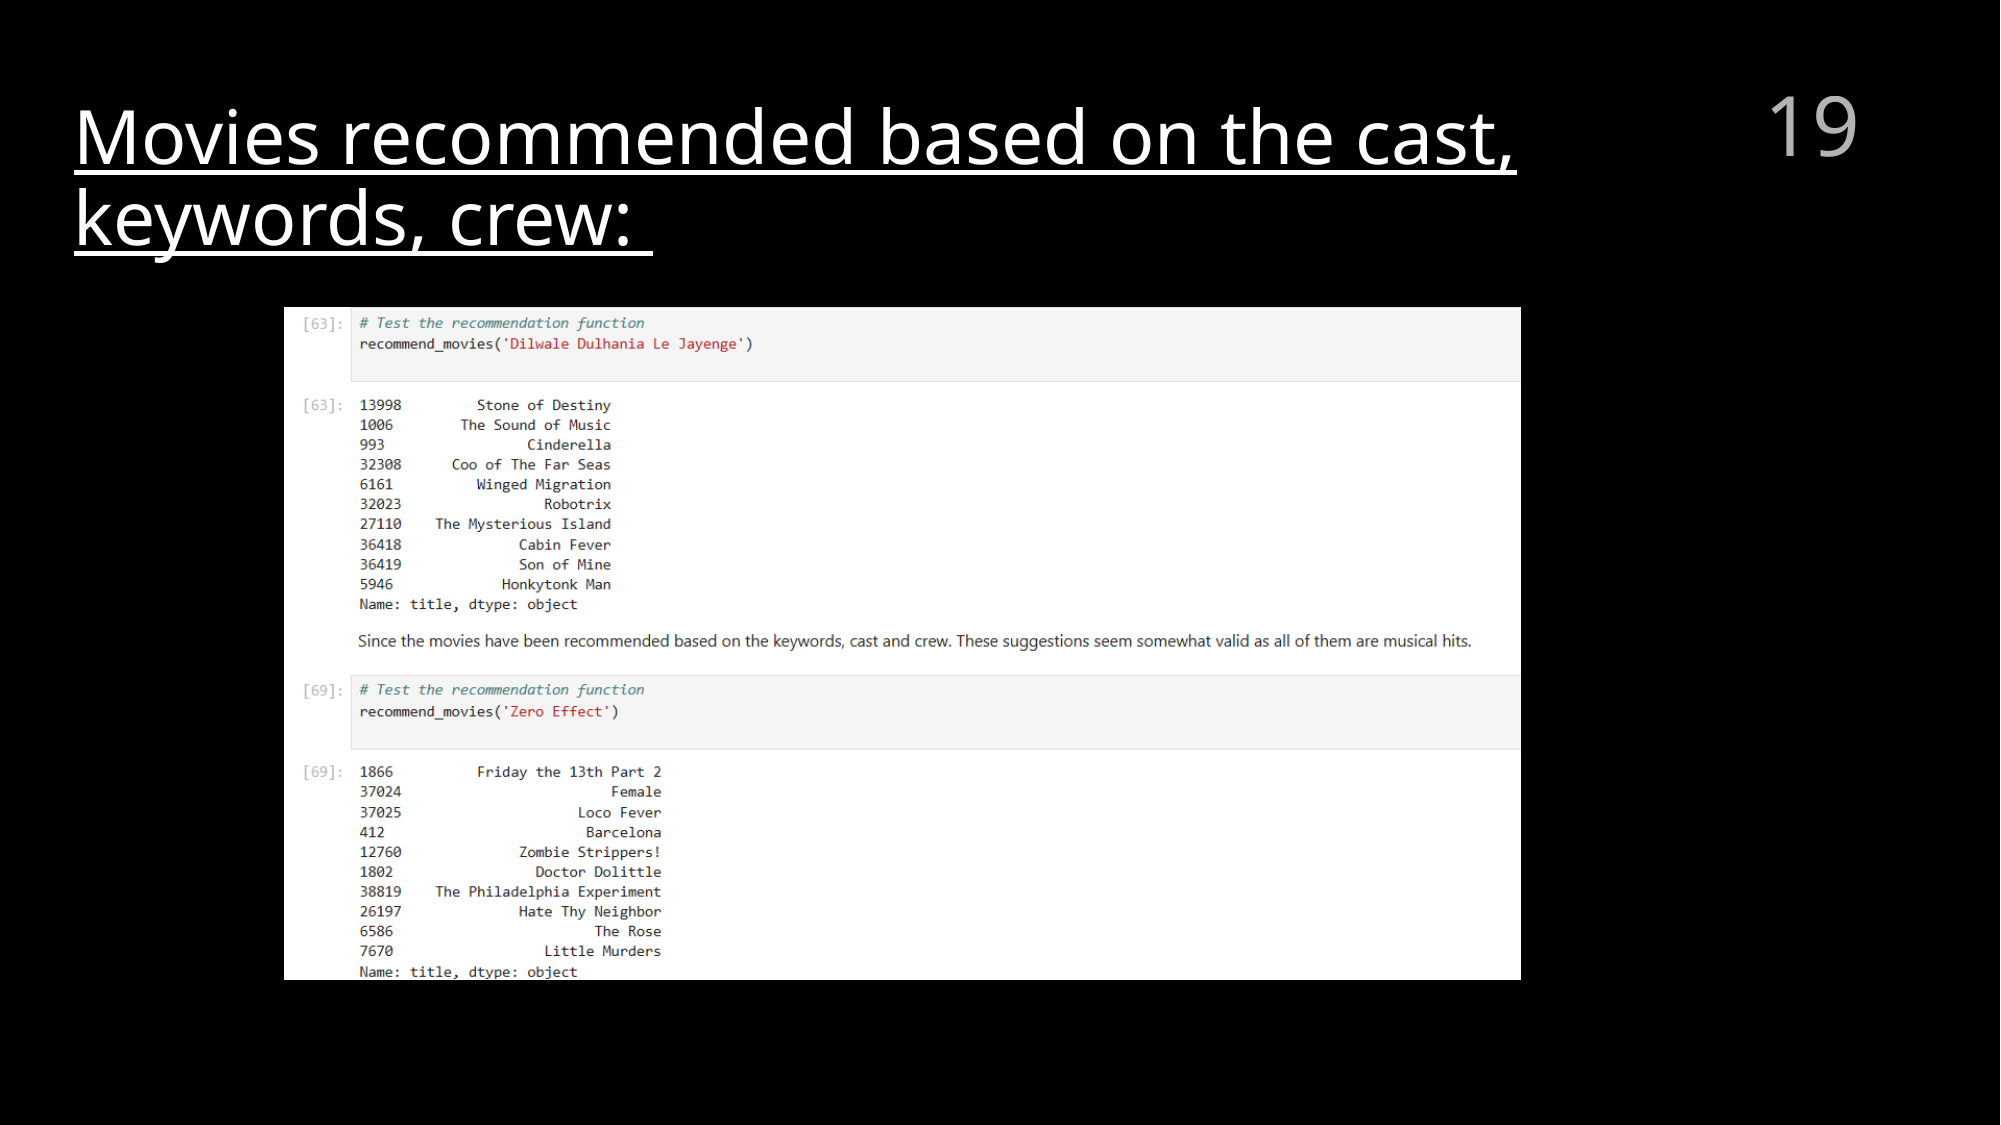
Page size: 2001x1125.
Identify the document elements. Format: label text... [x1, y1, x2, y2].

slide_number 19 [1500, 65, 1875, 191]
text_box Movies recommended based on the cast, keywords, crew: [59, 92, 1809, 226]
picture [284, 307, 1521, 980]
